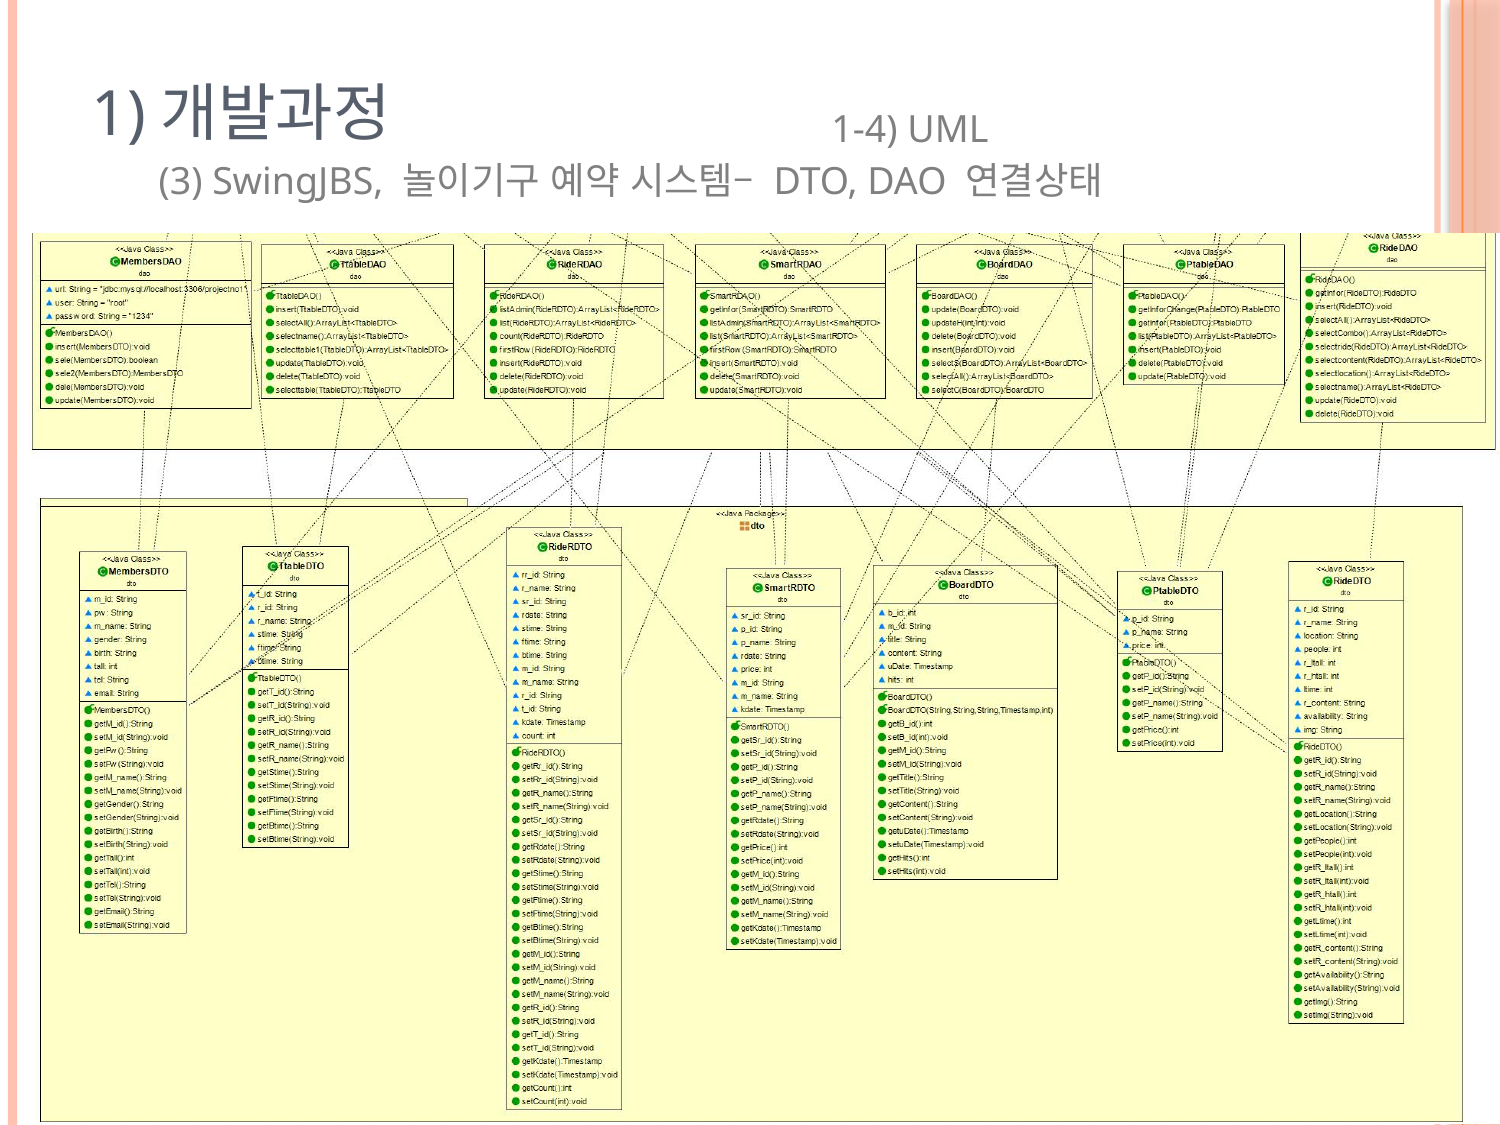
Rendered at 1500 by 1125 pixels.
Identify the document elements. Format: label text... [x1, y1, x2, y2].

picture [28, 232, 1500, 1124]
title 1)개발과정 [76, 0, 1302, 155]
text_box 1-4) UML [816, 97, 1004, 149]
text_box (3) SwingJBS, 놀이기구 예약 시스템– DTO, DAO 연결상태 [143, 149, 1119, 210]
